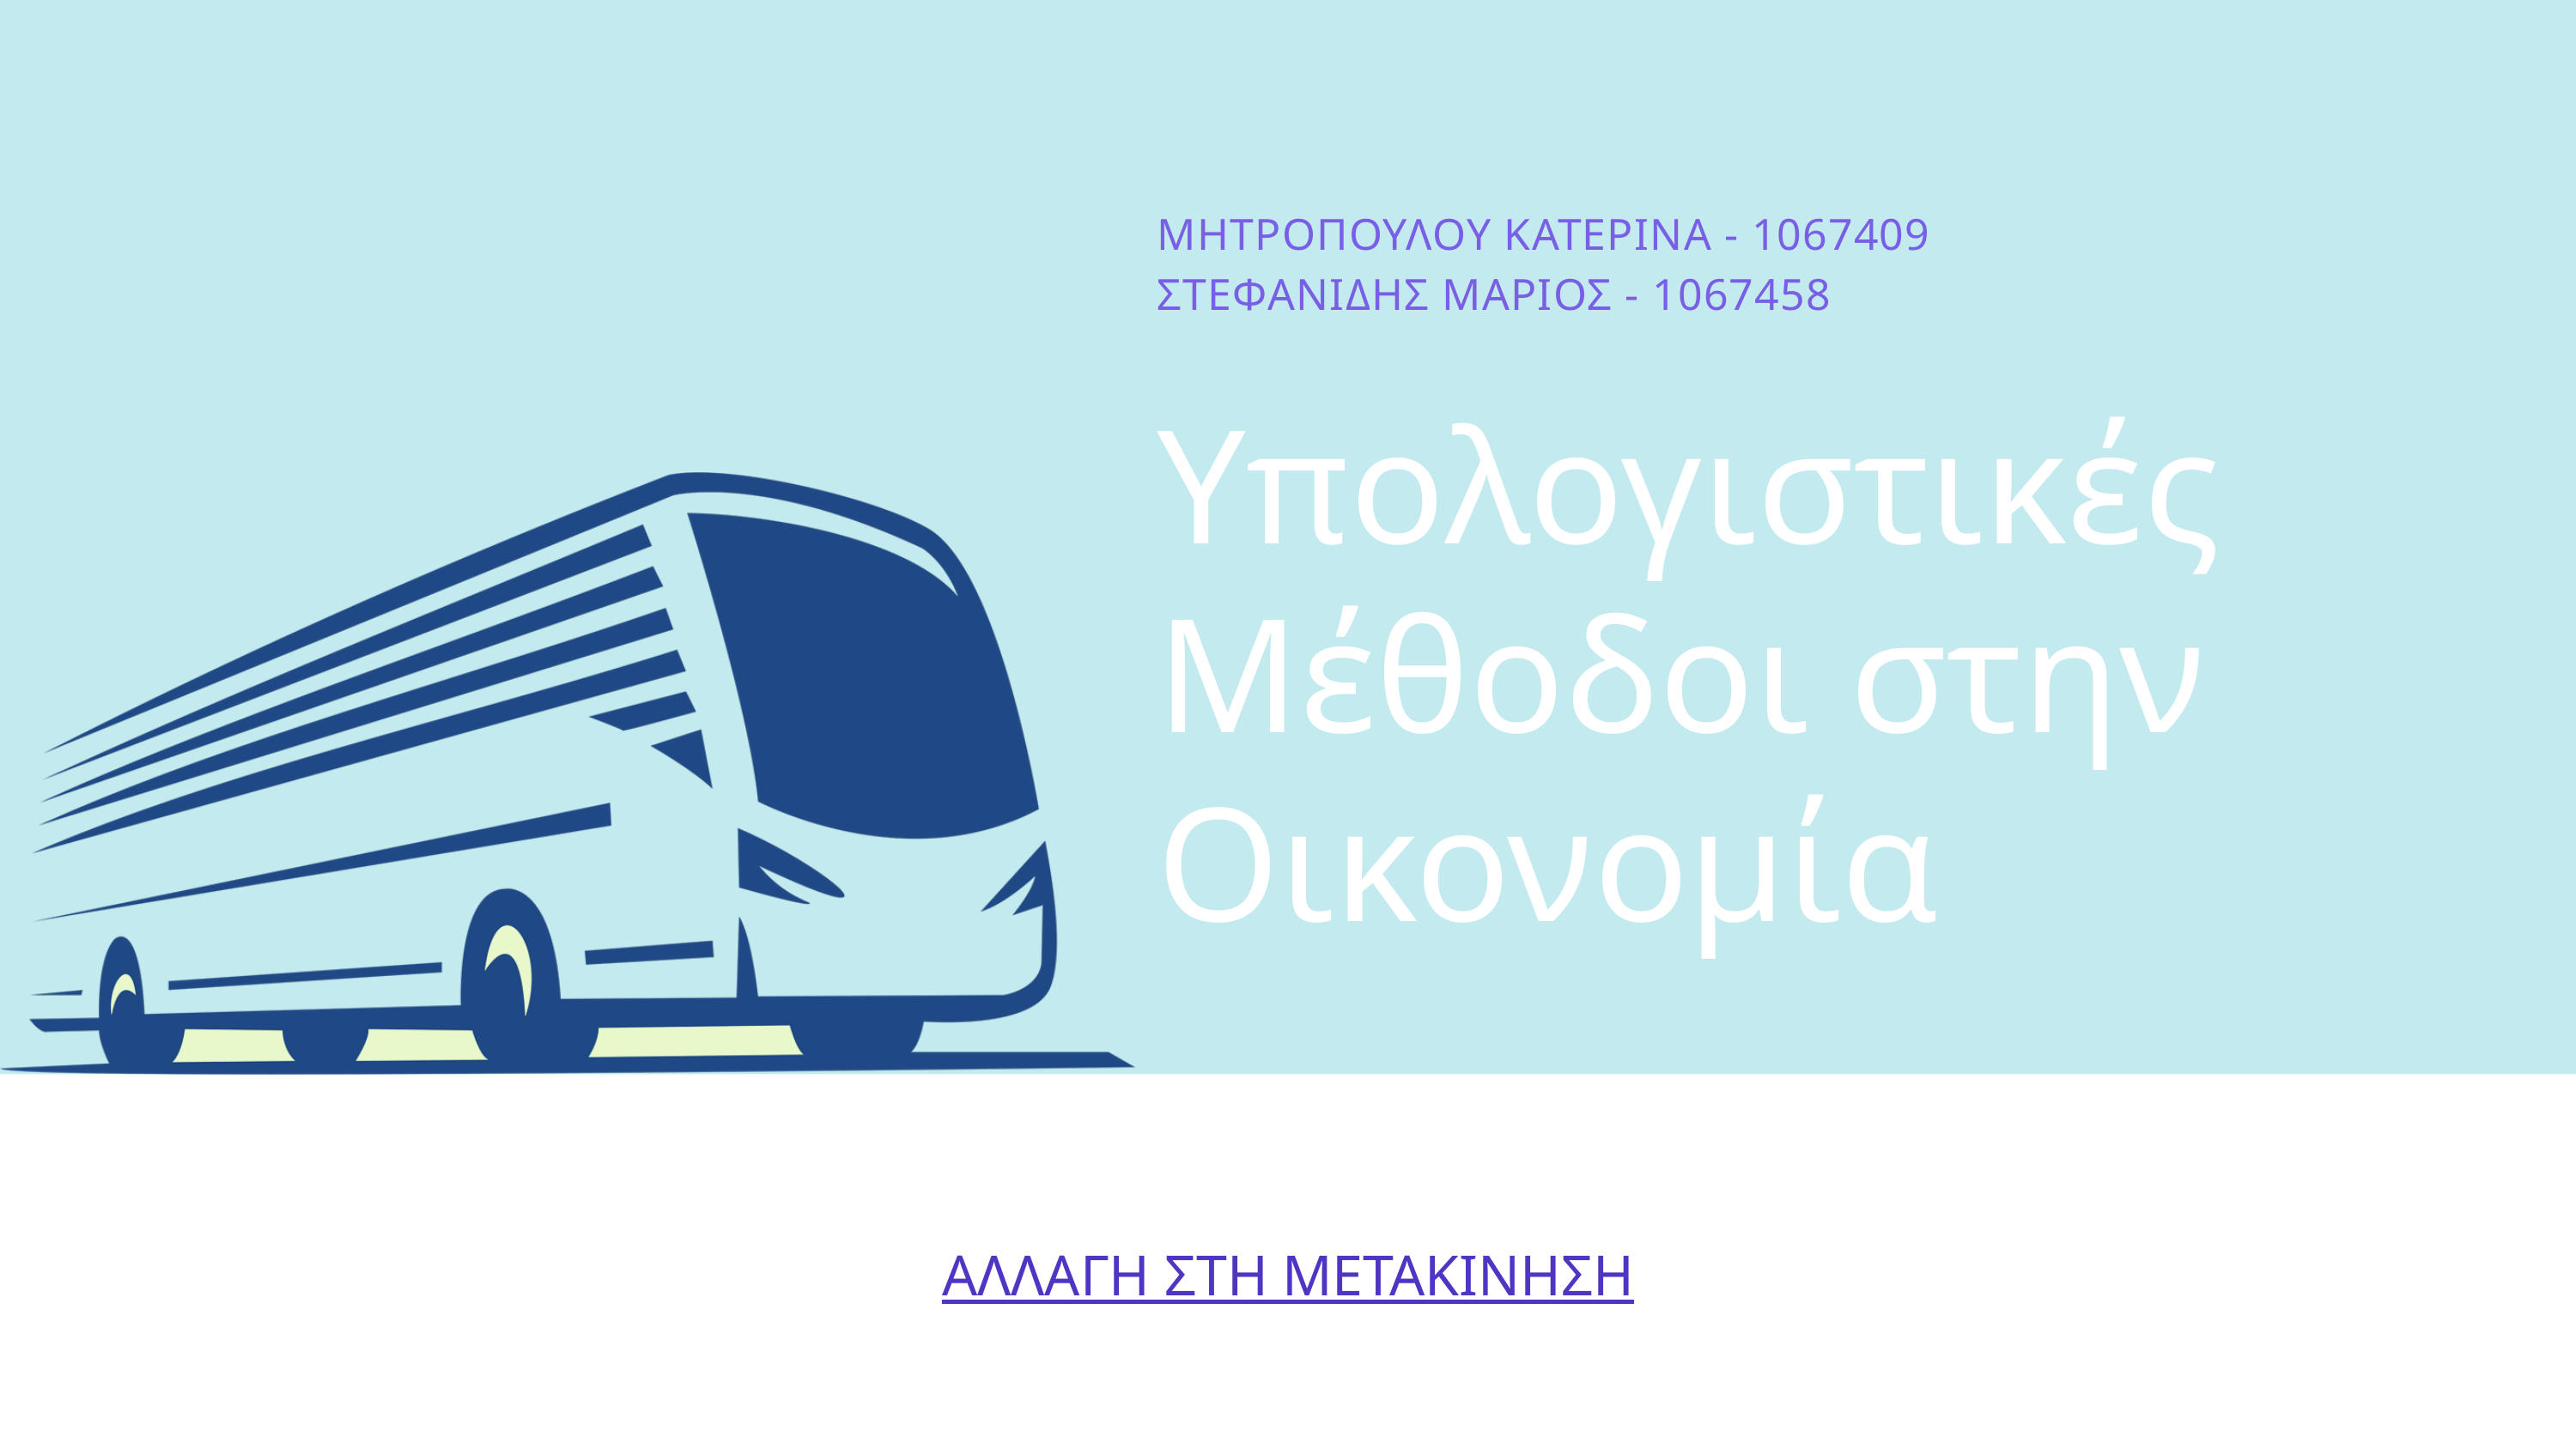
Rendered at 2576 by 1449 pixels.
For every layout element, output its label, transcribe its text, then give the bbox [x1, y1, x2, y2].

text_box ΑΛΛΑΓΗ ΣΤΗ ΜΕΤΑΚΙΝΗΣΗ [690, 1228, 1886, 1307]
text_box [1157, 203, 2354, 949]
text_box [0, 1074, 2576, 1449]
picture [0, 471, 1135, 1075]
